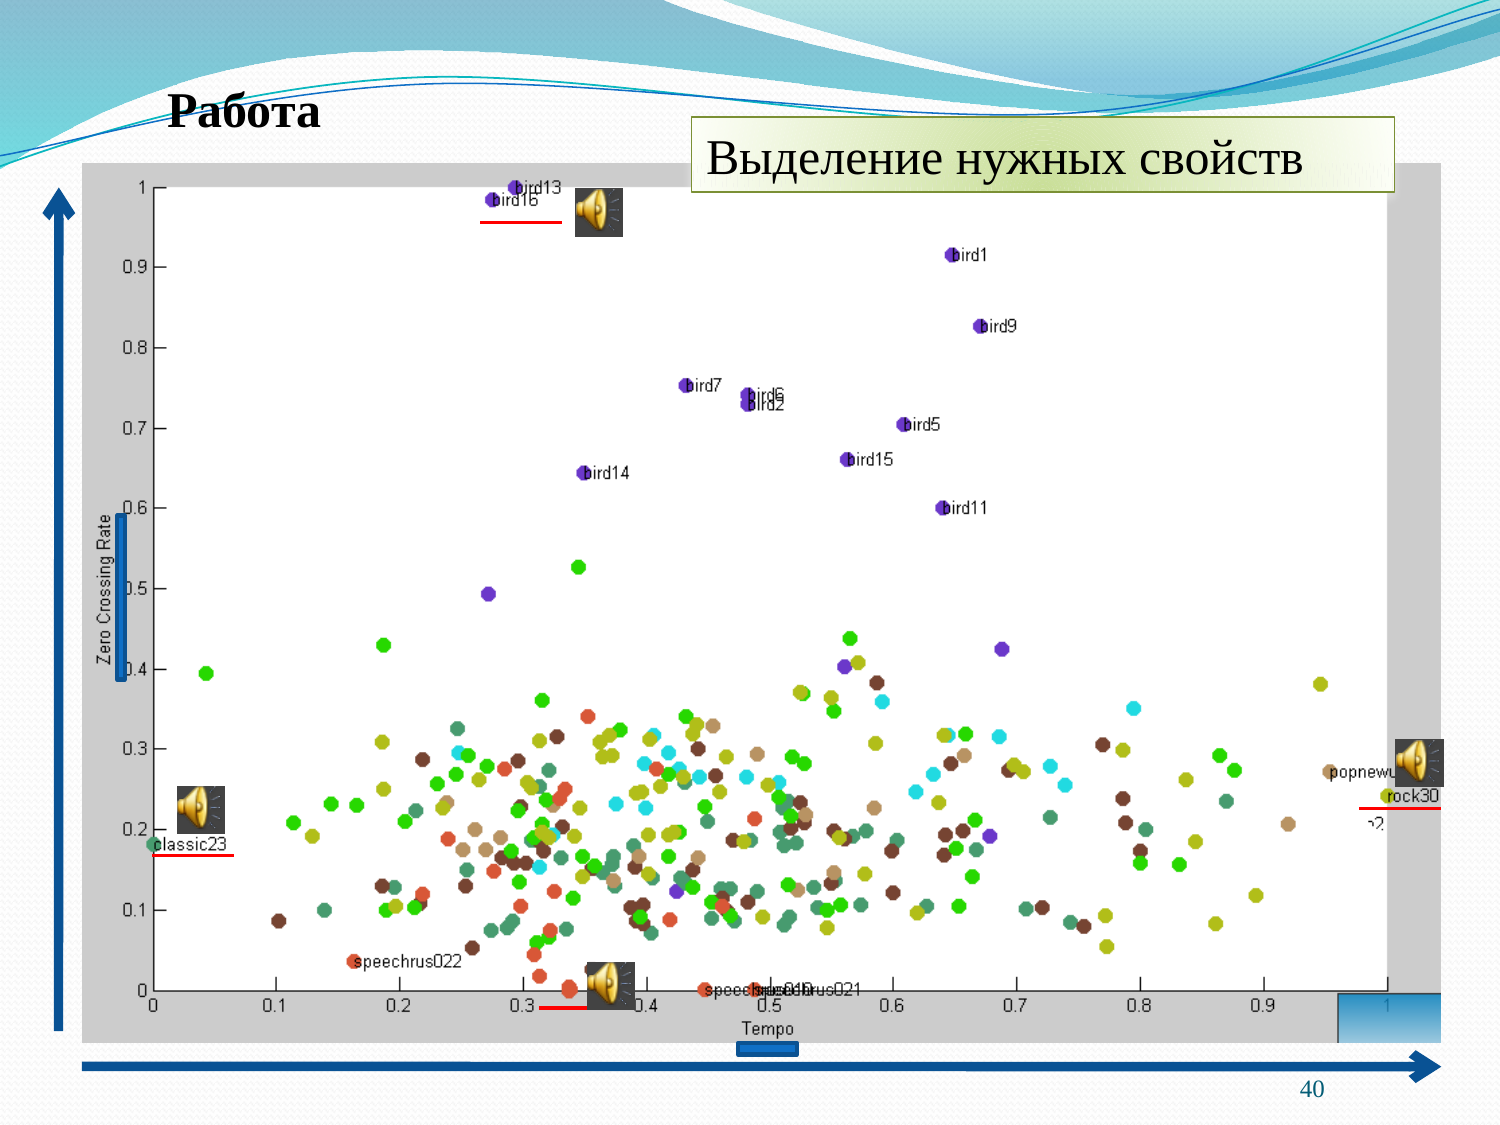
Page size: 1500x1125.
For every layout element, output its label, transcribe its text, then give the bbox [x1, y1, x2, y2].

slide_number 40 [1299, 1077, 1425, 1103]
picture [81, 163, 1445, 1044]
text_box Выделение нужных свойств [691, 116, 1395, 163]
slide_number 40 [1299, 1055, 1425, 1066]
text_box Работа [152, 70, 539, 145]
